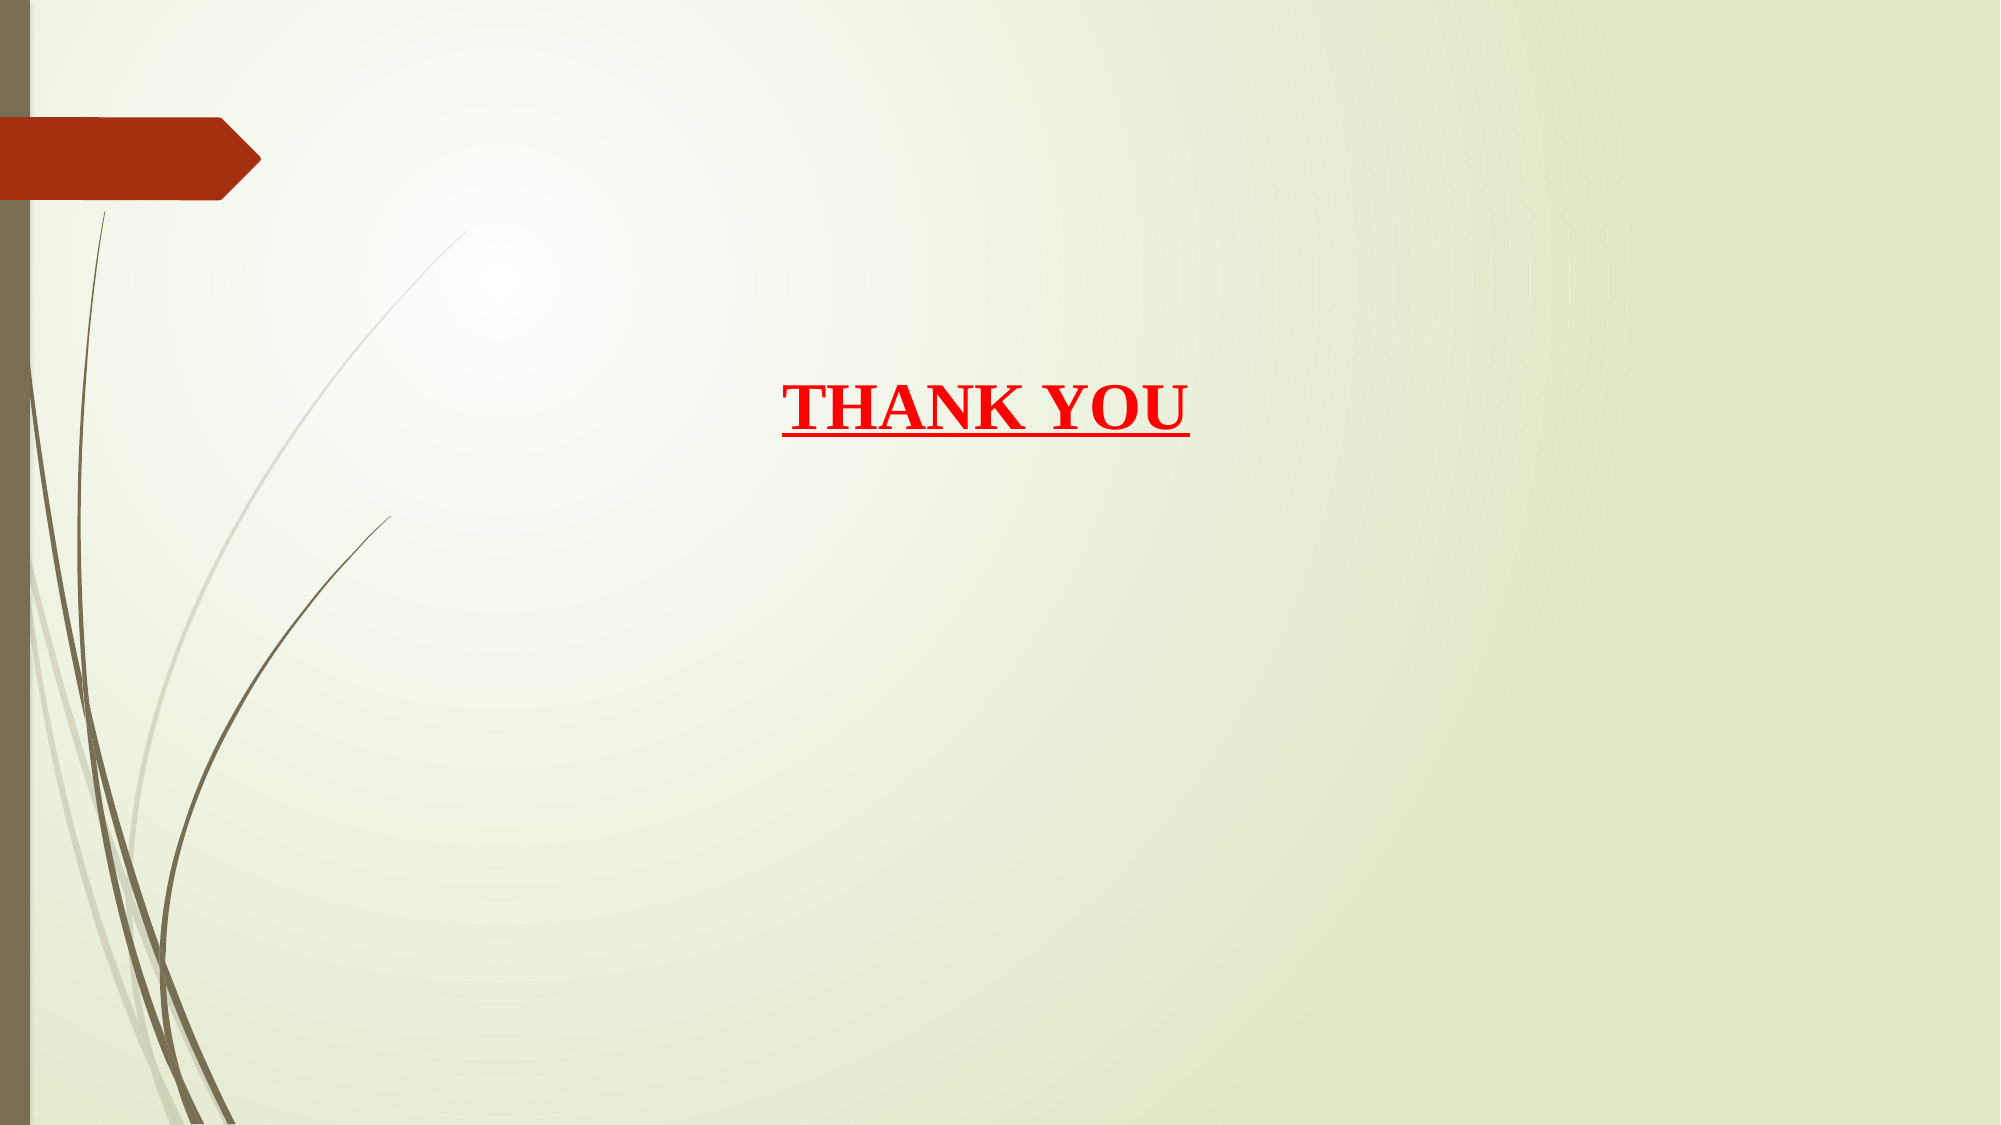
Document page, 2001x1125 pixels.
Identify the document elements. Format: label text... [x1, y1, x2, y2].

list THANK YOU [254, 354, 1718, 1064]
